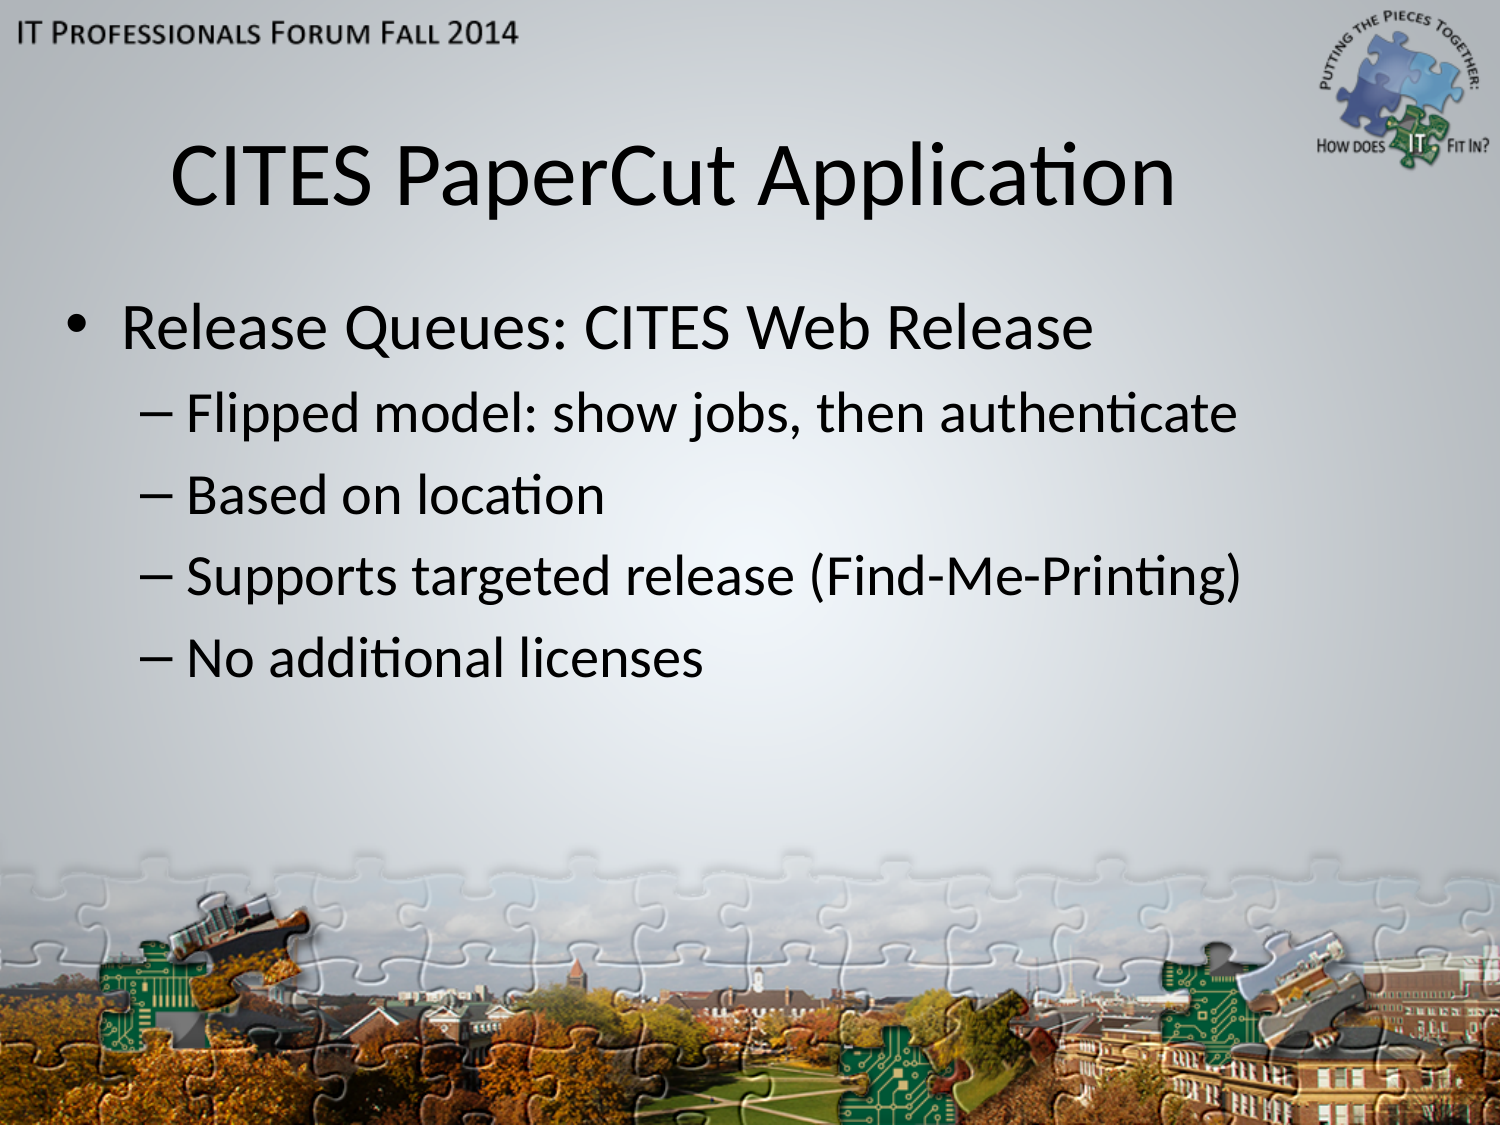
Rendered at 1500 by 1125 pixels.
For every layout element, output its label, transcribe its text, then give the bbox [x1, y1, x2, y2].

title CITES PaperCut Application [50, 75, 1300, 263]
list Release Queues: CITES Web Release Flipped model: show jobs, then authenticate Based on location Supports targeted release (Find-Me-Printing) No additional licenses [50, 275, 1400, 825]
picture [0, 0, 1500, 1125]
